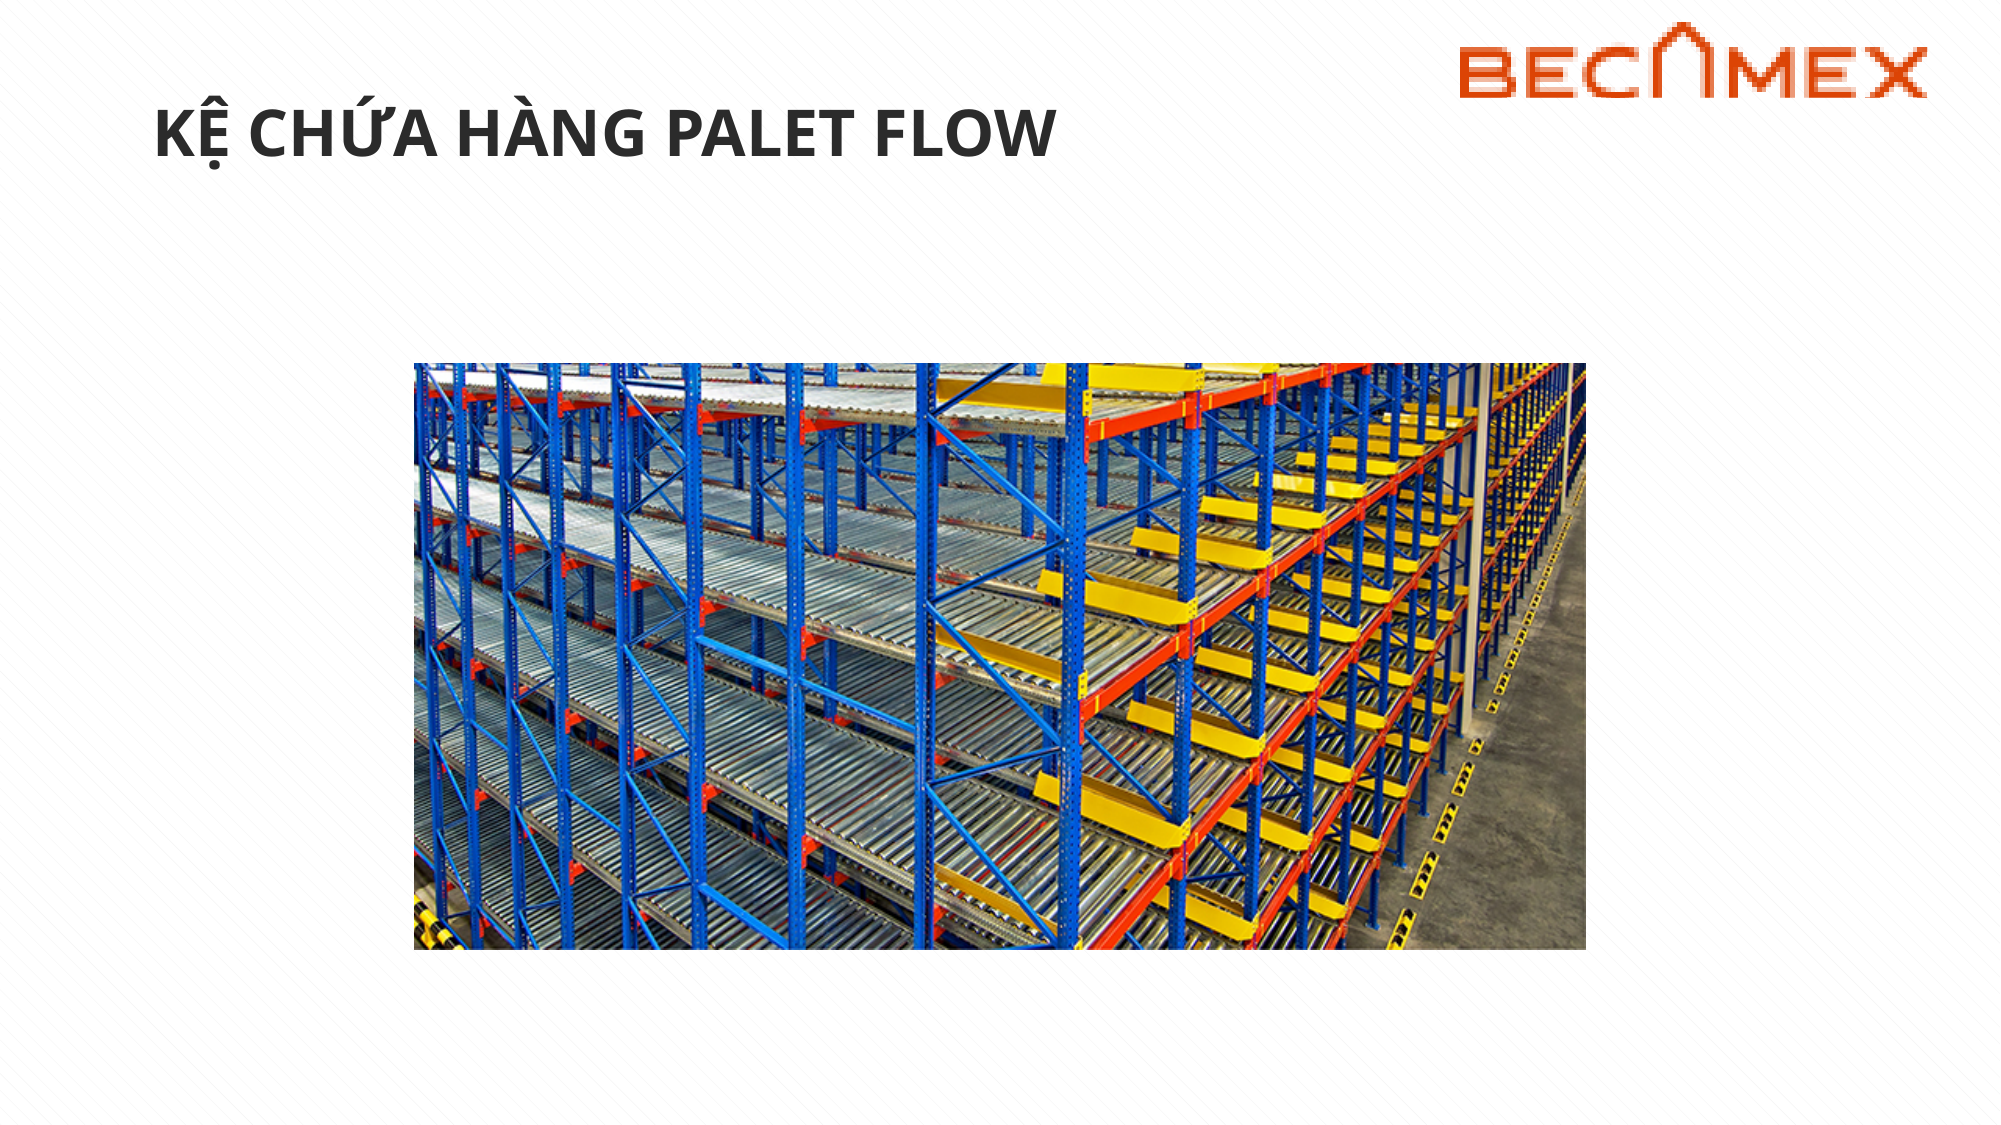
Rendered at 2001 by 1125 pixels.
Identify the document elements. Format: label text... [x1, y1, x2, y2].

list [413, 363, 1586, 950]
title KỆ CHỨA HÀNG PALET FLOW [137, 82, 1863, 300]
